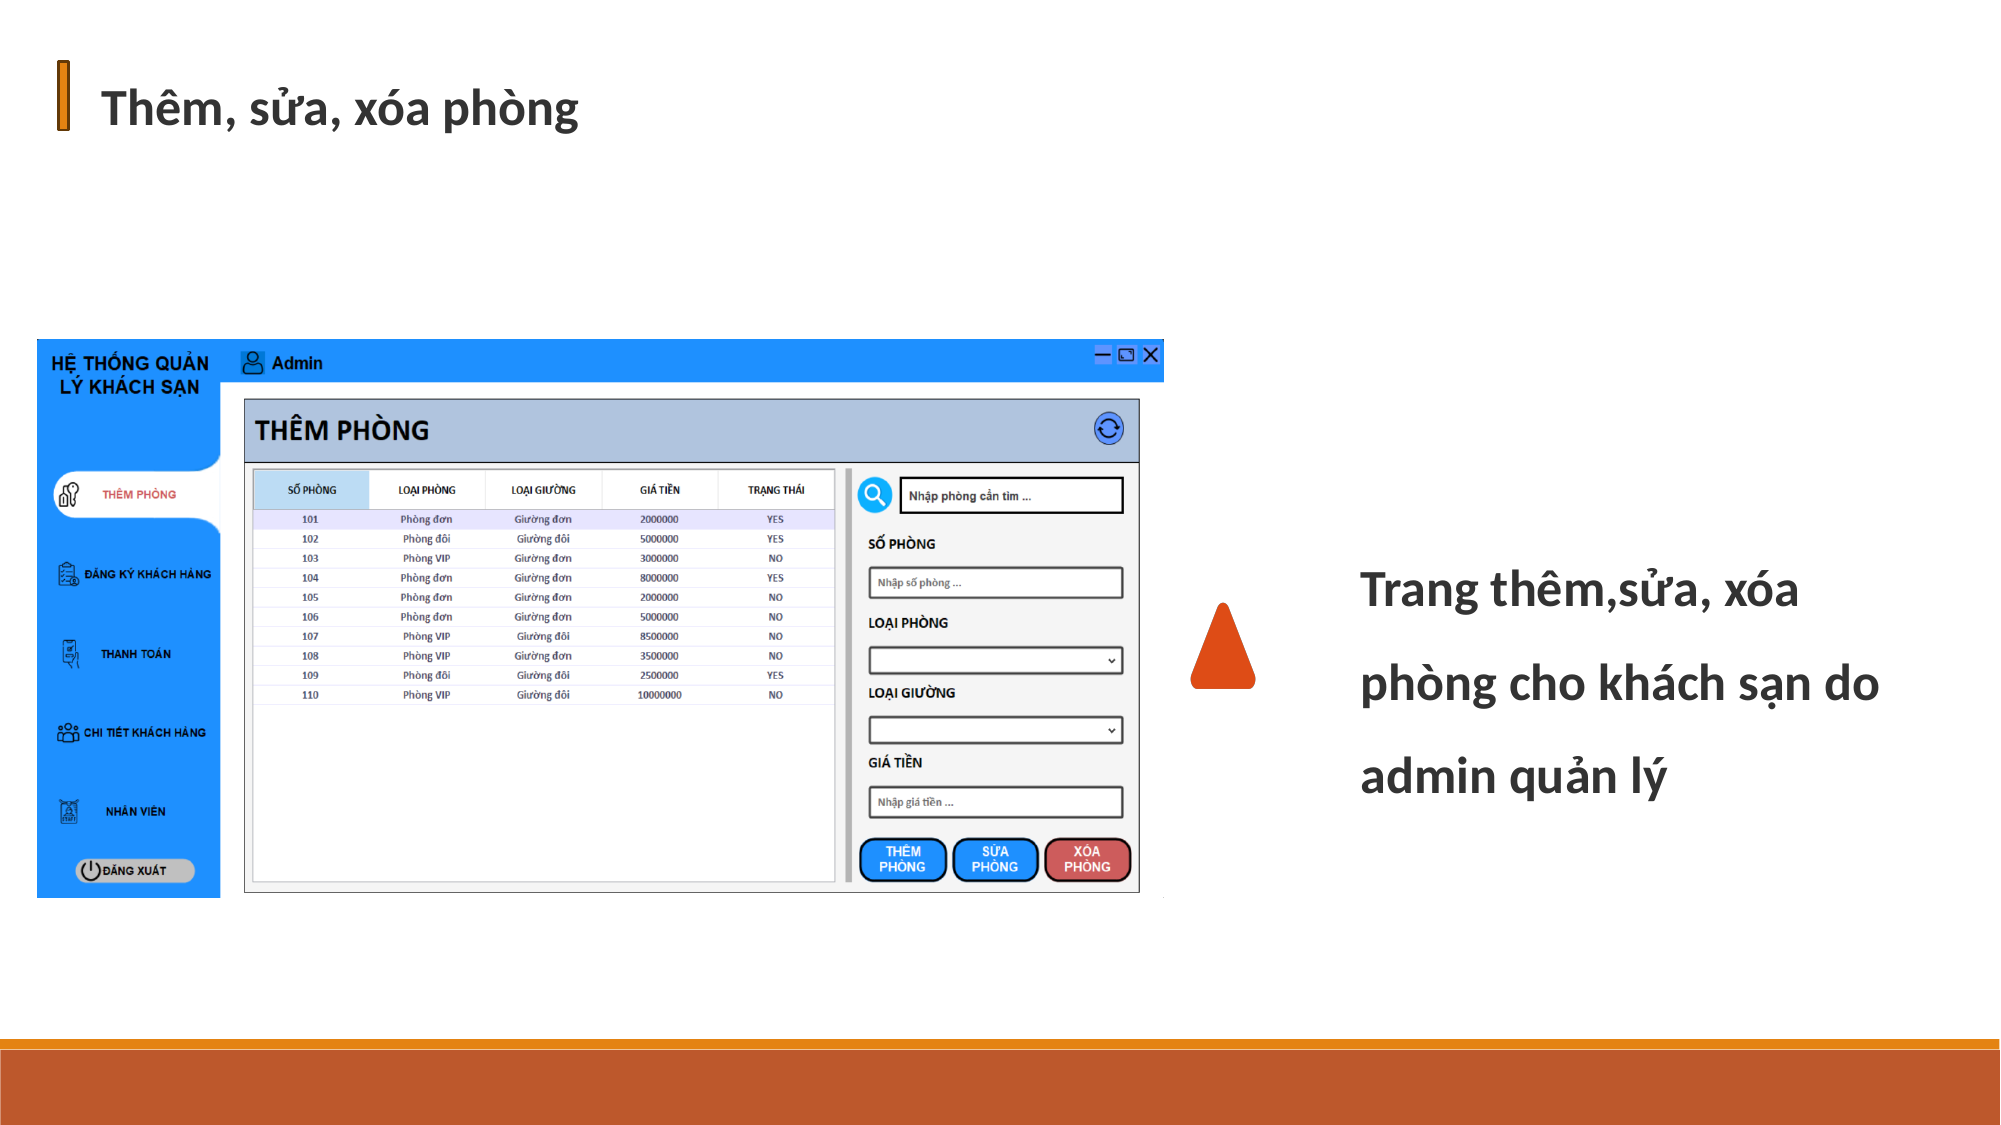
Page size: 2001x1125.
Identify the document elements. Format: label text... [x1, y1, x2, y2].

picture [36, 339, 1164, 899]
text_box [57, 60, 70, 131]
text_box Trang thêm,sửa, xóa phòng cho khách sạn do admin quản lý [1345, 515, 1915, 812]
text_box [1189, 601, 1257, 689]
text_box Thêm, sửa, xóa phòng [87, 34, 619, 144]
